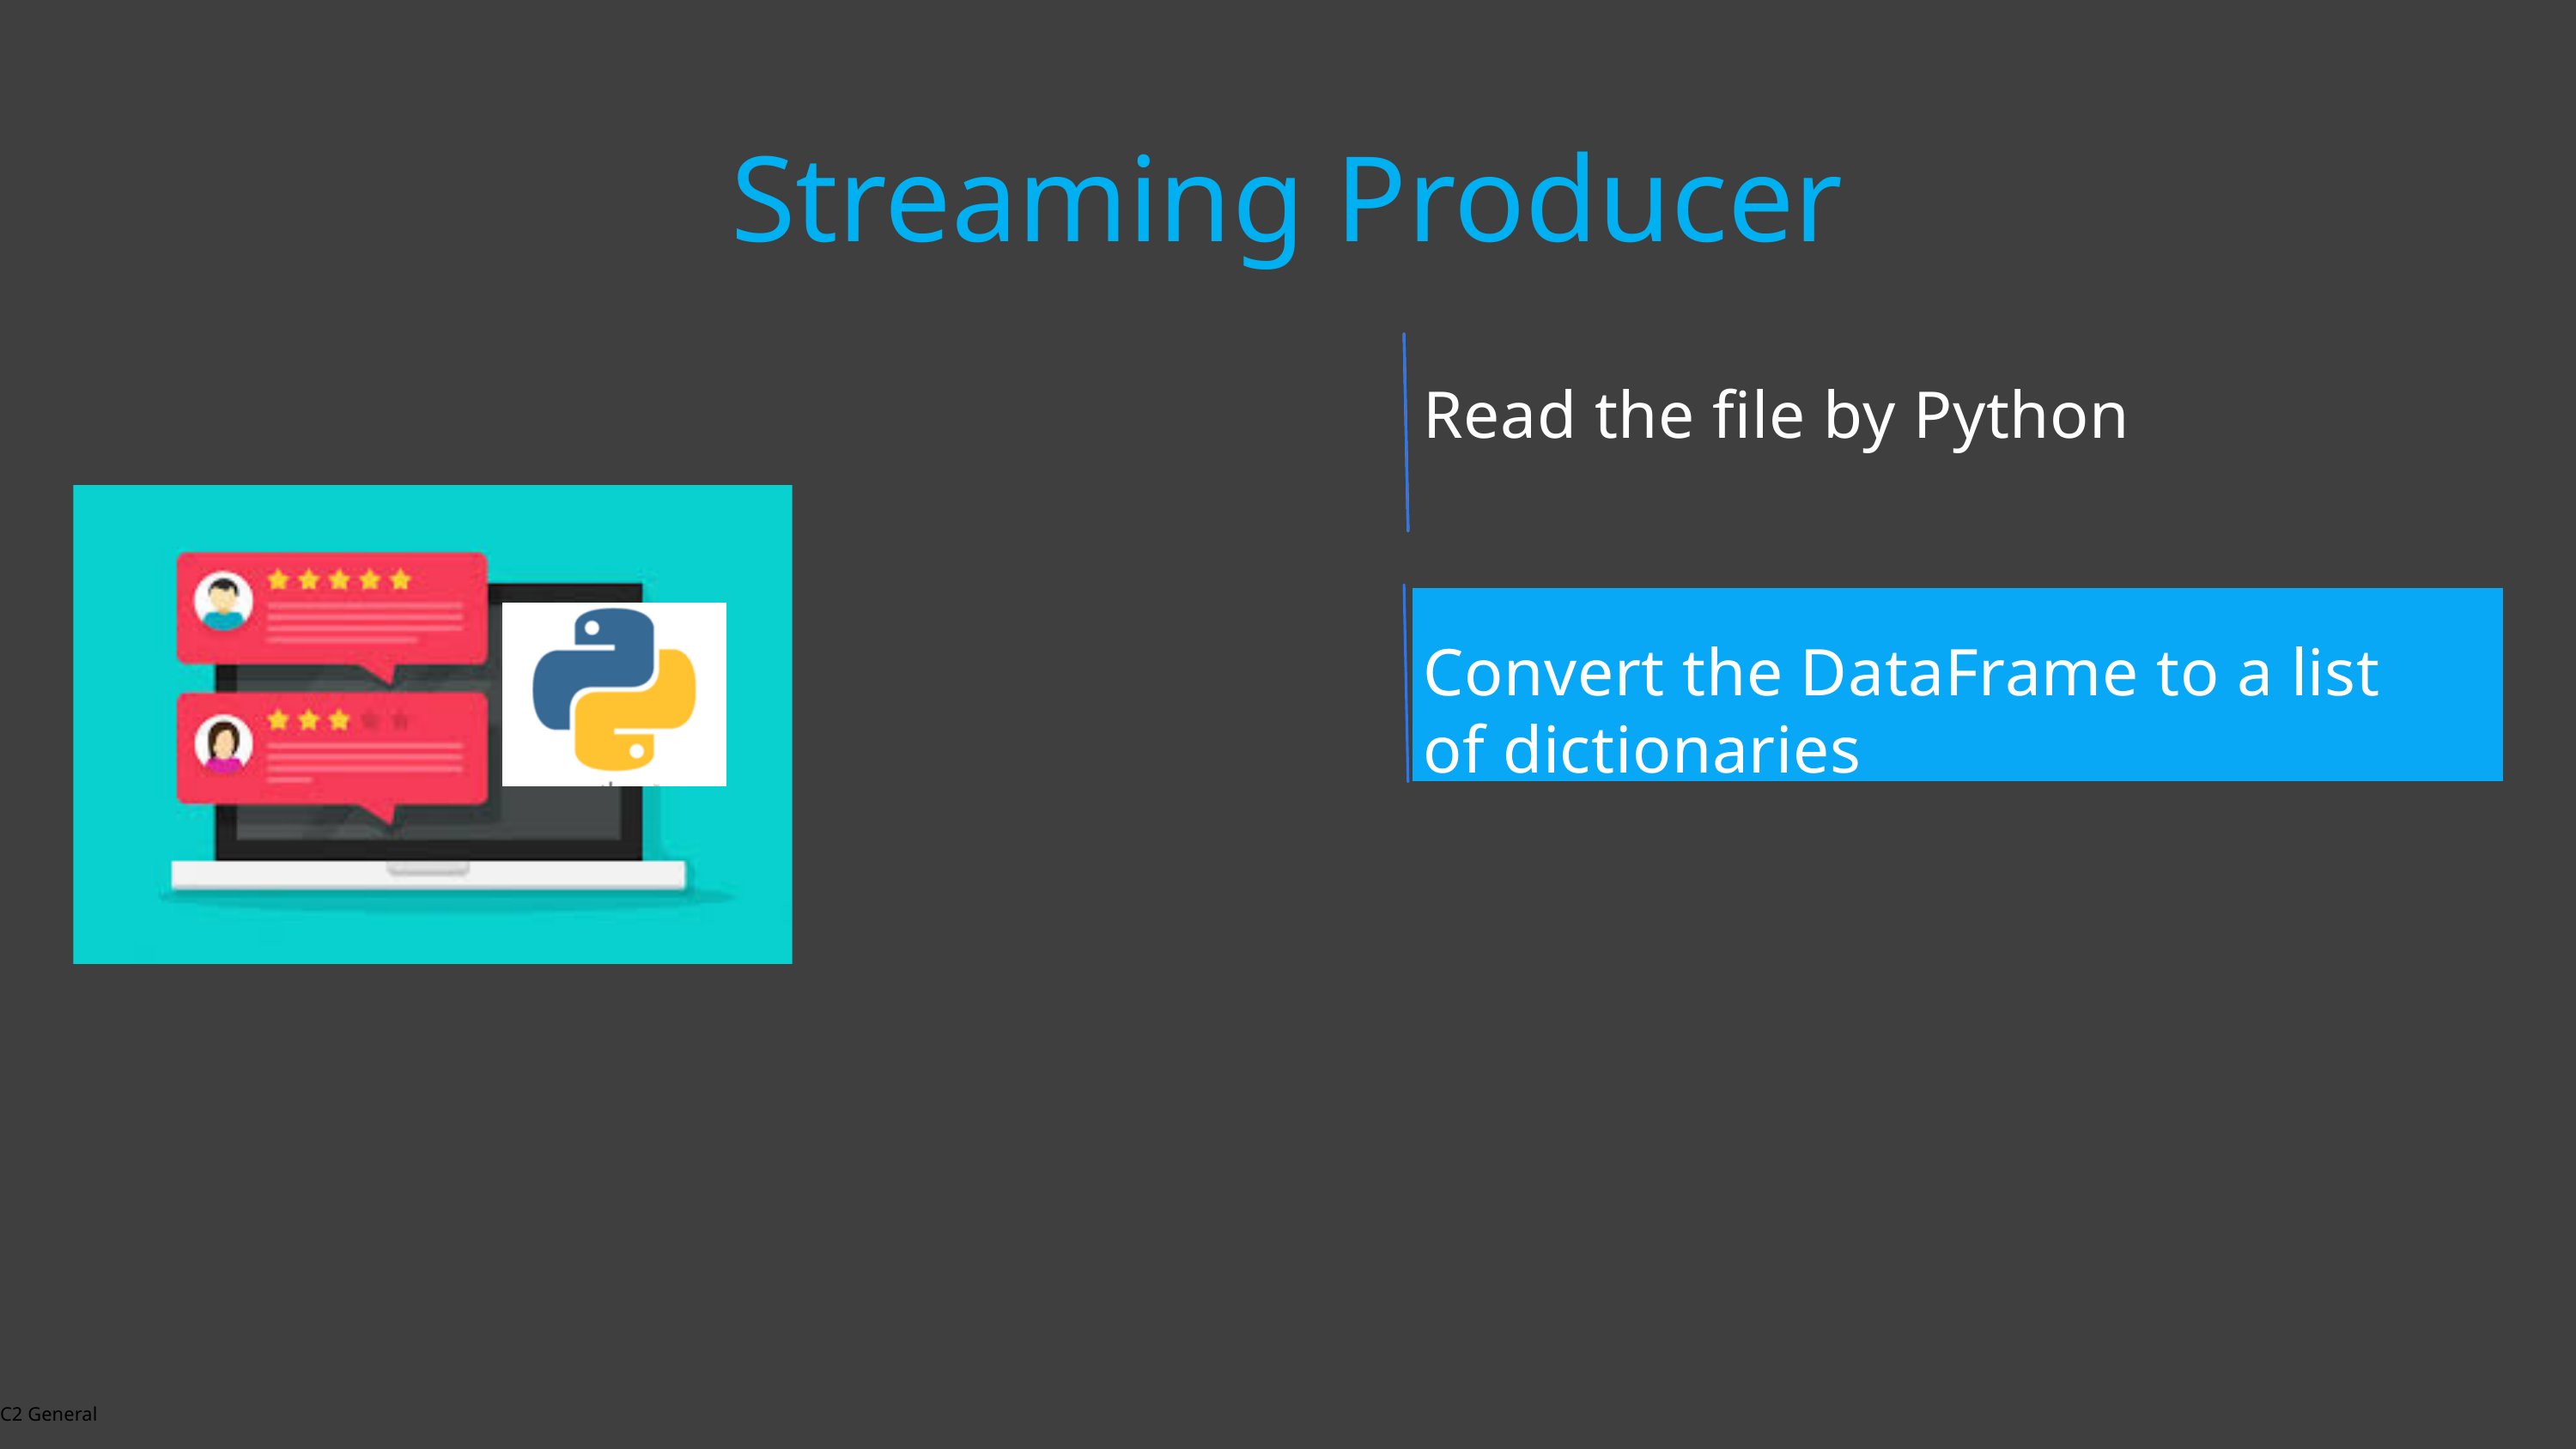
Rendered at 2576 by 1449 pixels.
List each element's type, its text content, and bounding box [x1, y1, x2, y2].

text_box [1413, 587, 2503, 782]
text_box C2 General [0, 1402, 131, 1426]
text_box Streaming Producer [146, 136, 2430, 265]
text_box Read the file by Python [1423, 373, 2208, 452]
text_box [502, 603, 727, 786]
text_box [73, 485, 793, 964]
